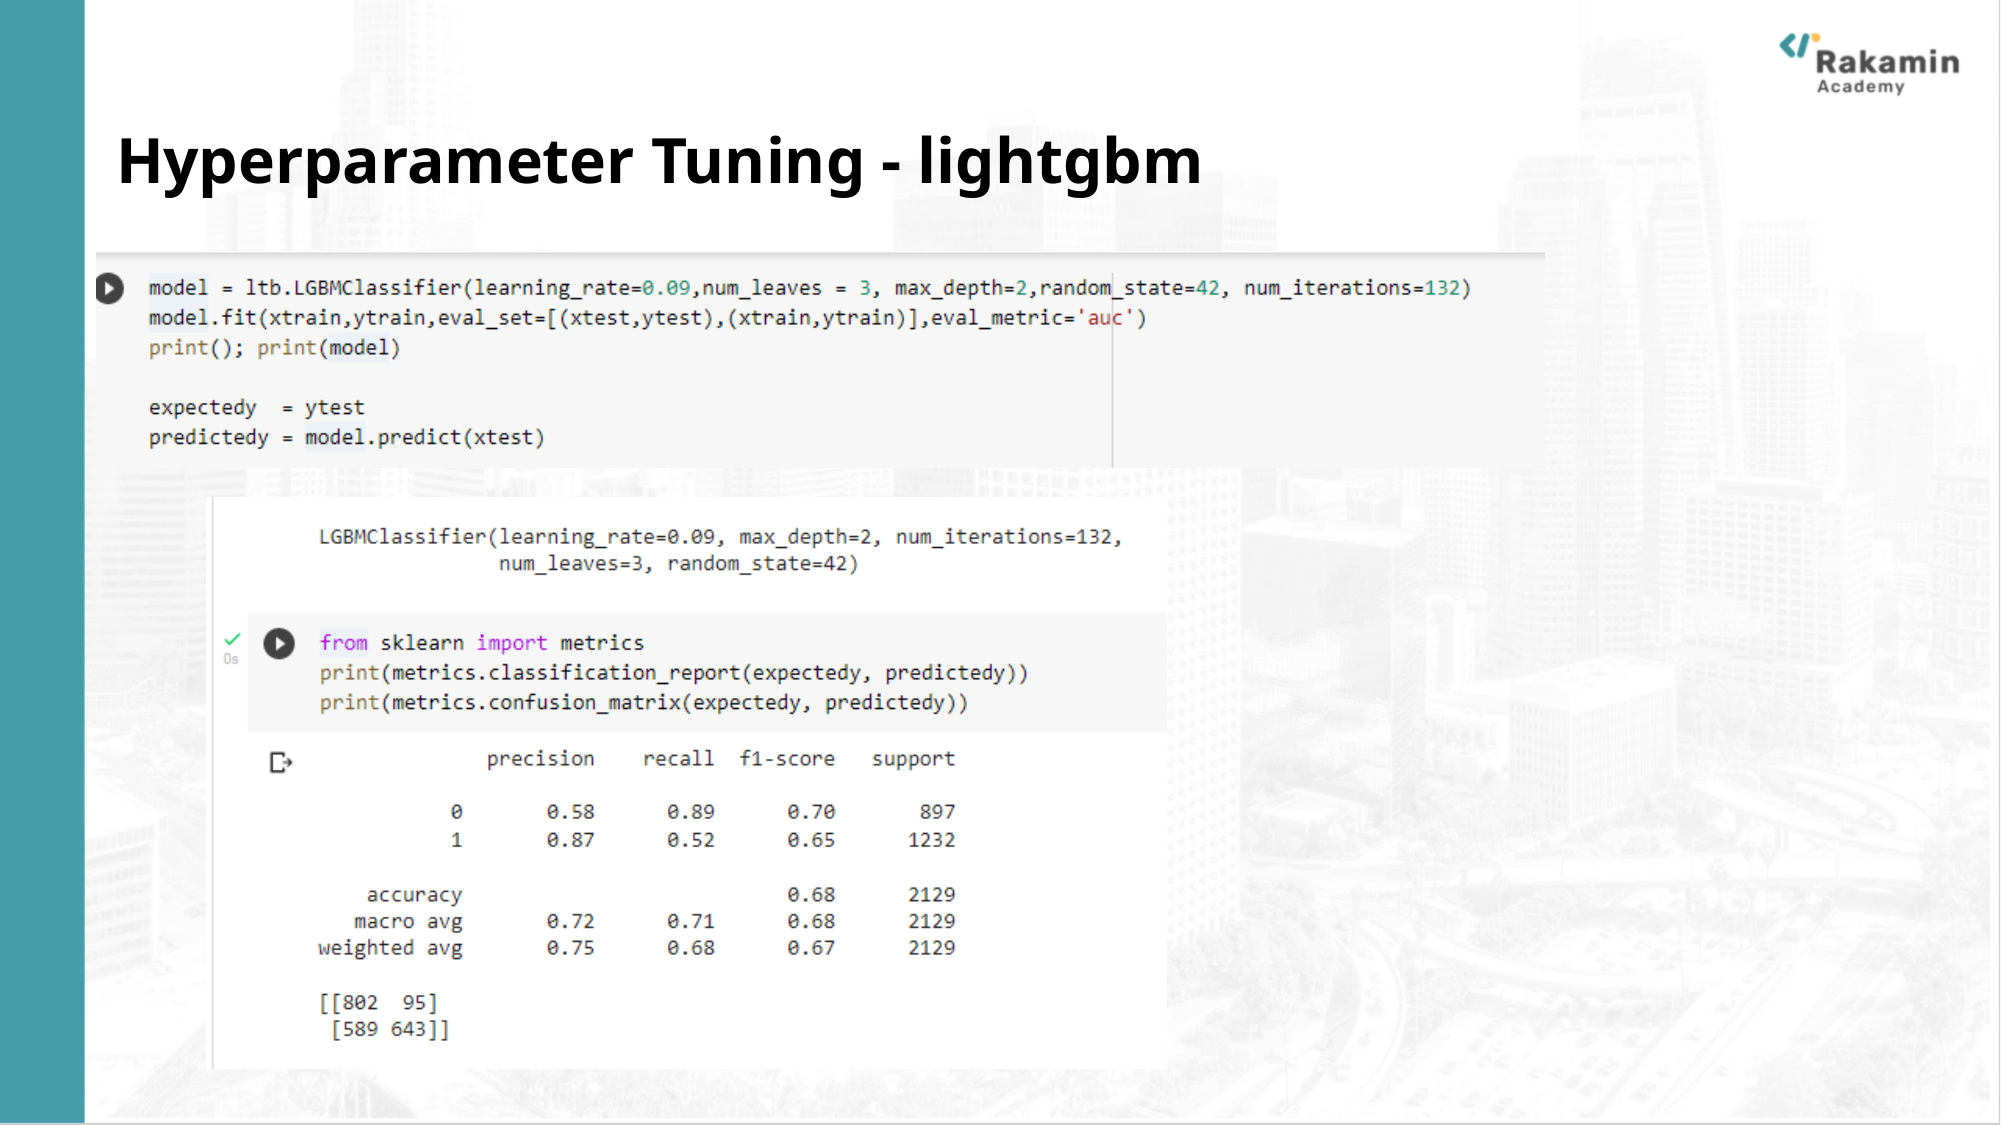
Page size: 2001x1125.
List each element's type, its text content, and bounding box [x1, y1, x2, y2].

title Hyperparameter Tuning - lightgbm [96, 97, 1932, 223]
picture [0, 0, 2001, 1125]
